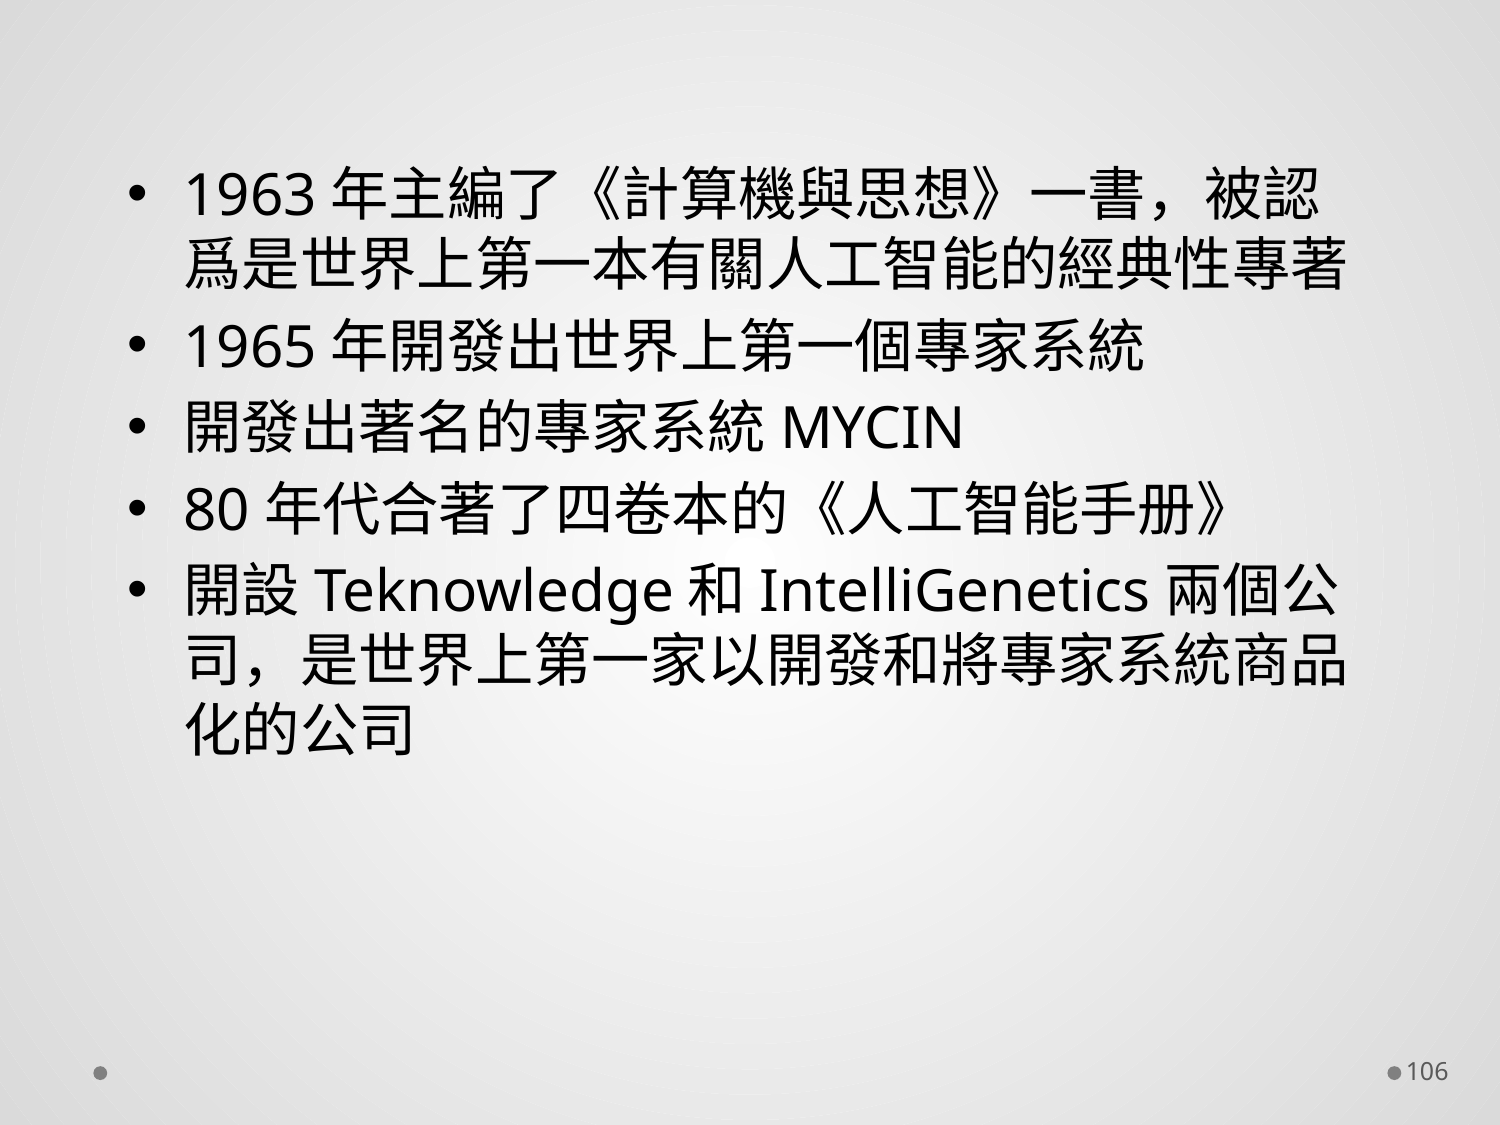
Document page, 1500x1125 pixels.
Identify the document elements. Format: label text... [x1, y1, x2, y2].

list 1963年主編了《計算機與思想》一書，被認爲是世界上第一本有關人工智能的經典性專著 1965年開發出世界上第一個專家系統 開發出著名的專家系統MYCIN 80年代合著了四卷本的《人工智能手册》 開設Teknowledge和IntelliGenetics兩個公司，是世界上第一家以開發和將專家系統商品化的公司 [112, 149, 1388, 1000]
slide_number 106 [1401, 1042, 1494, 1103]
